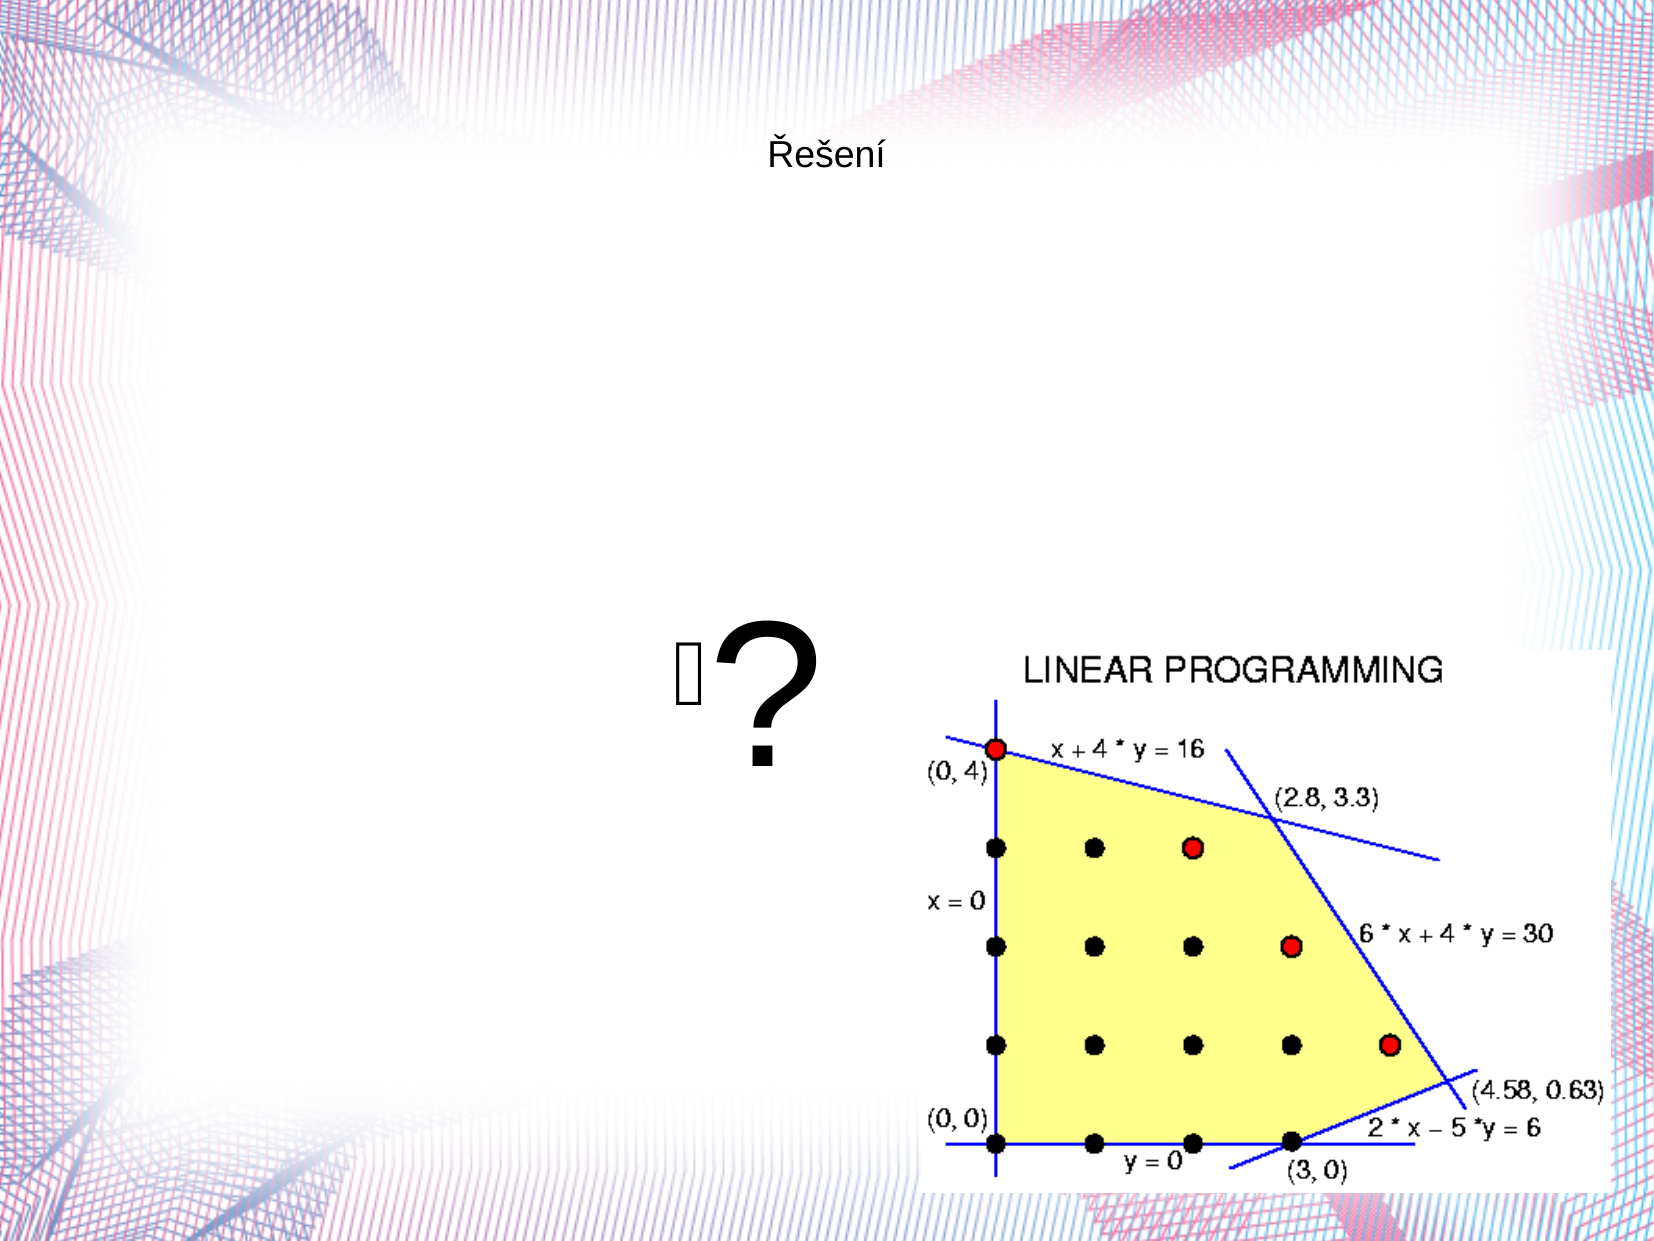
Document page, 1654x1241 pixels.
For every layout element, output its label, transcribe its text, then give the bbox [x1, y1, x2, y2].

picture [0, 0, 1654, 1241]
text_box Řešení [82, 49, 1571, 257]
text_box ? [673, 558, 990, 792]
